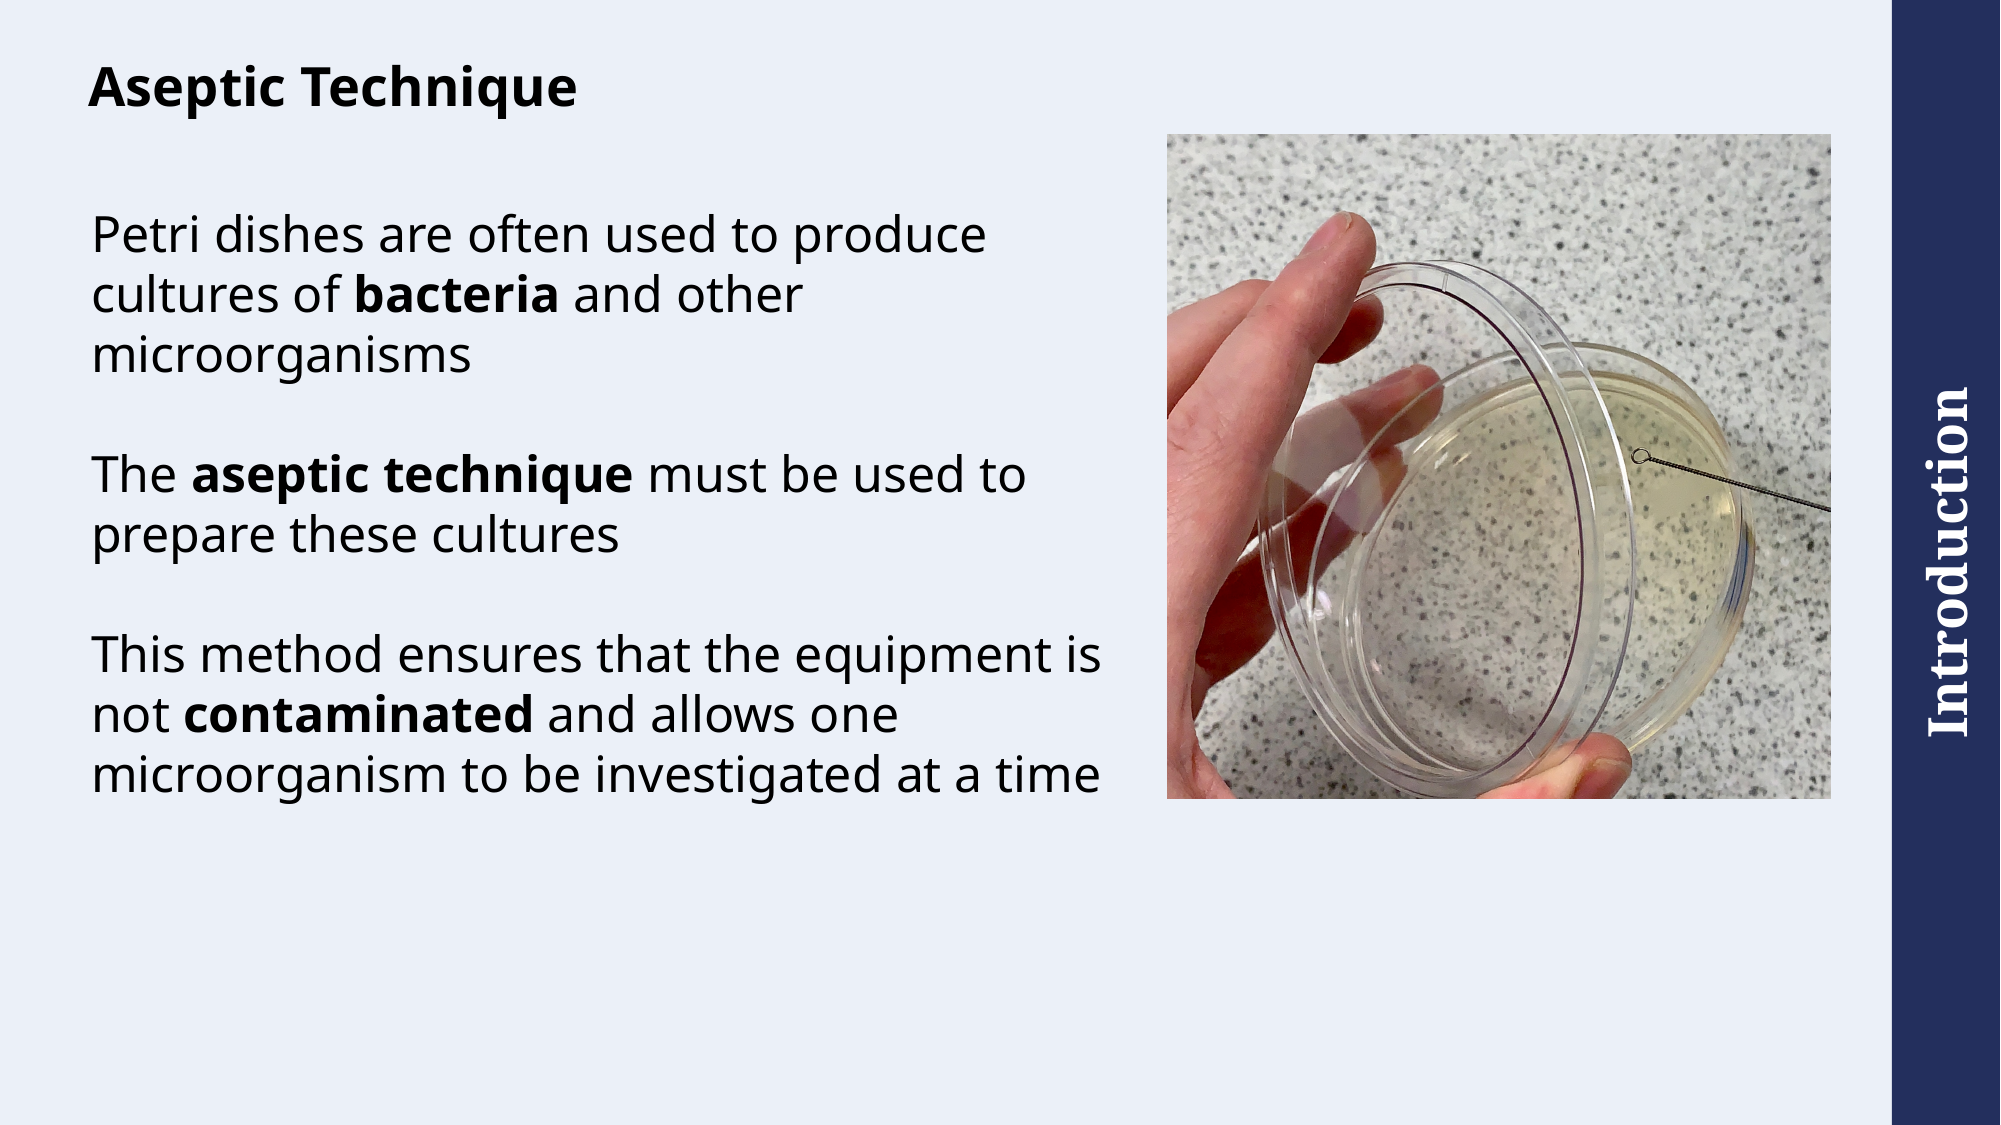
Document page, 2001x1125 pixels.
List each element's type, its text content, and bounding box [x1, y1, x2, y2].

title Aseptic Technique [88, 0, 1831, 119]
picture [1167, 134, 1831, 799]
text_box Petri dishes are often used to produce cultures of bacteria and other microorganisms The aseptic technique must be used to prepare these cultures This method ensures that the equipment is not contaminated and allows one microorganism to be investigated at a time [91, 142, 1154, 803]
